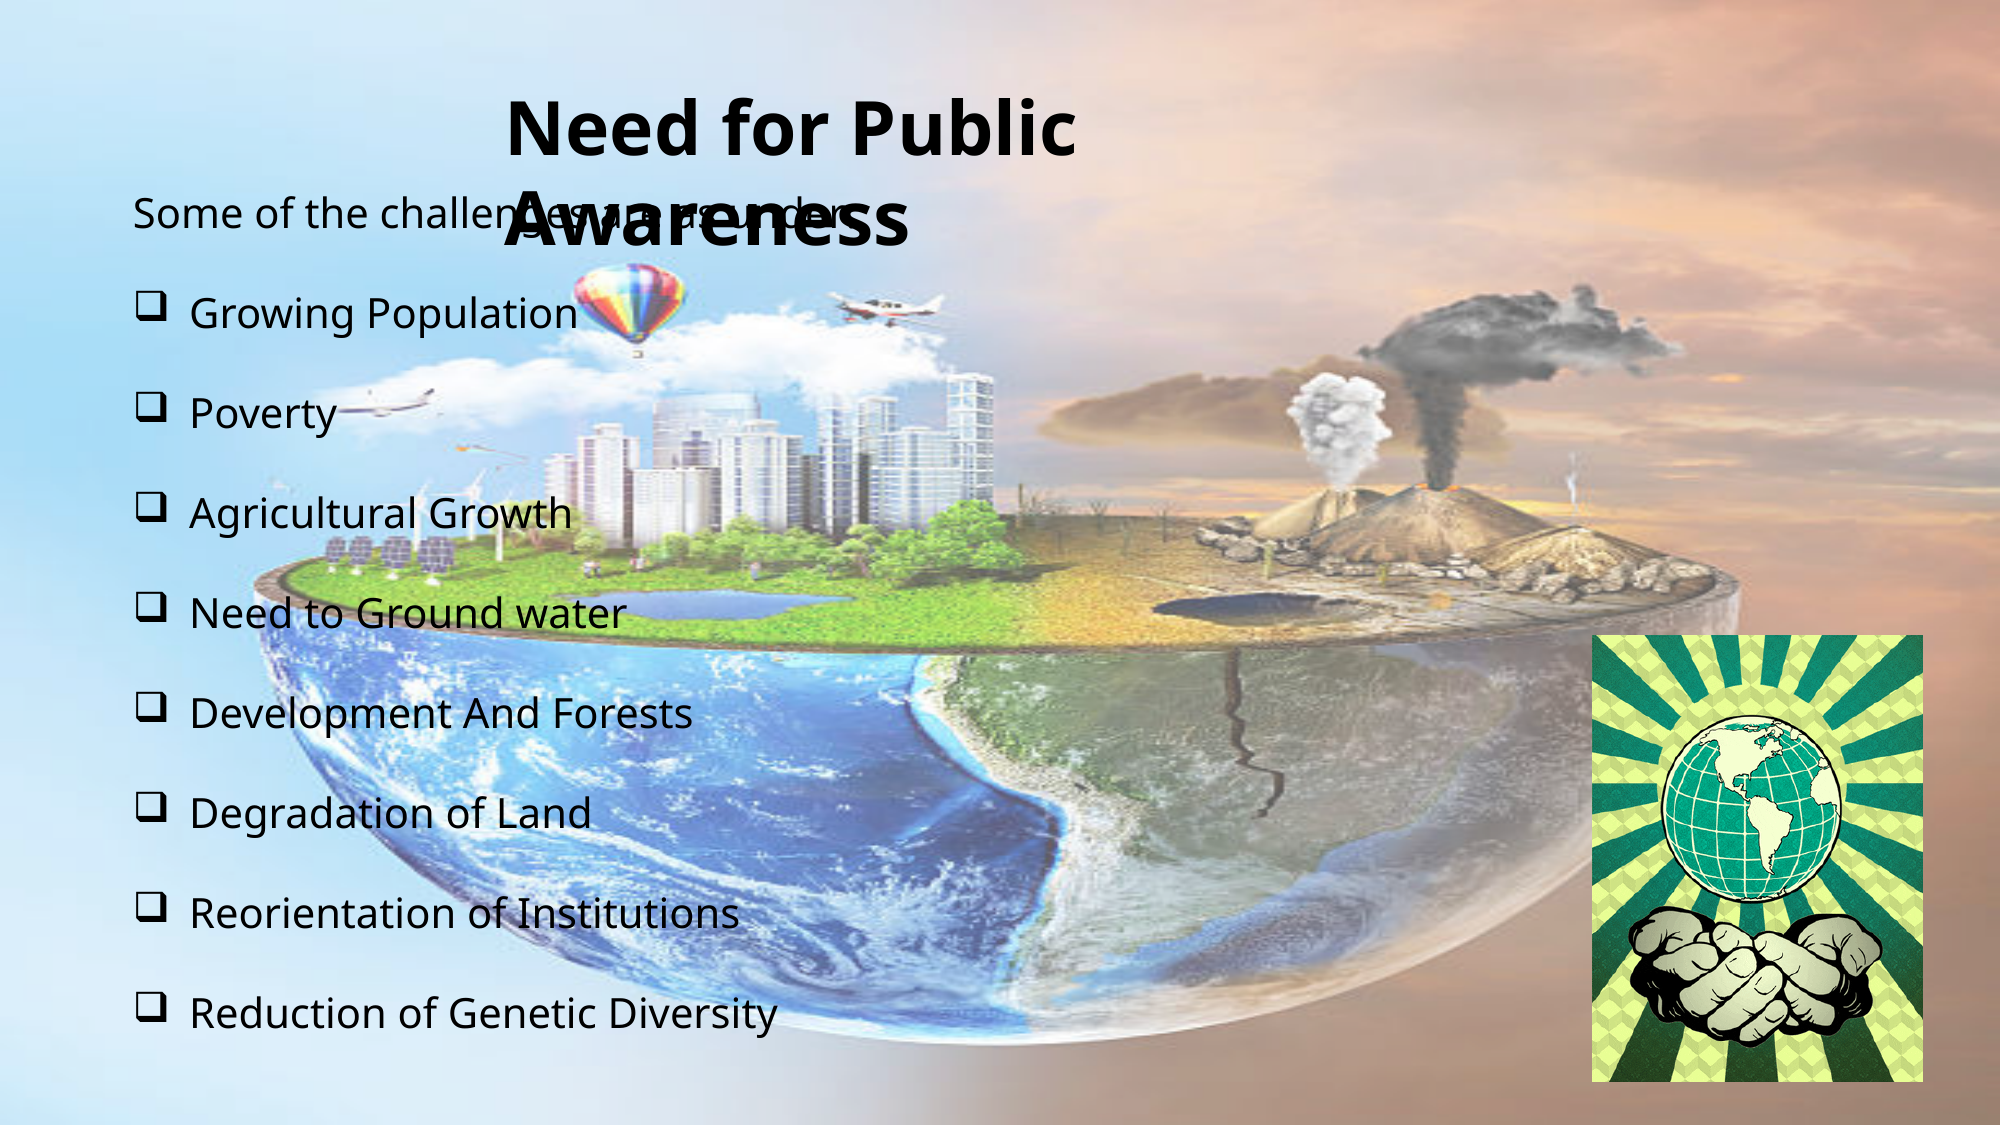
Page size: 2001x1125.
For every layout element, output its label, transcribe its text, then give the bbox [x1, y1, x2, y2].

picture [1592, 635, 1923, 1082]
text_box Need for Public Awareness [490, 73, 1416, 269]
text_box Some of the challenges are as under: Growing Population Poverty Agricultural Growth Need to Ground water Development And Forests Degradation of Land Reorientation of Institutions Reduction of Genetic Diversity [118, 179, 1319, 1045]
